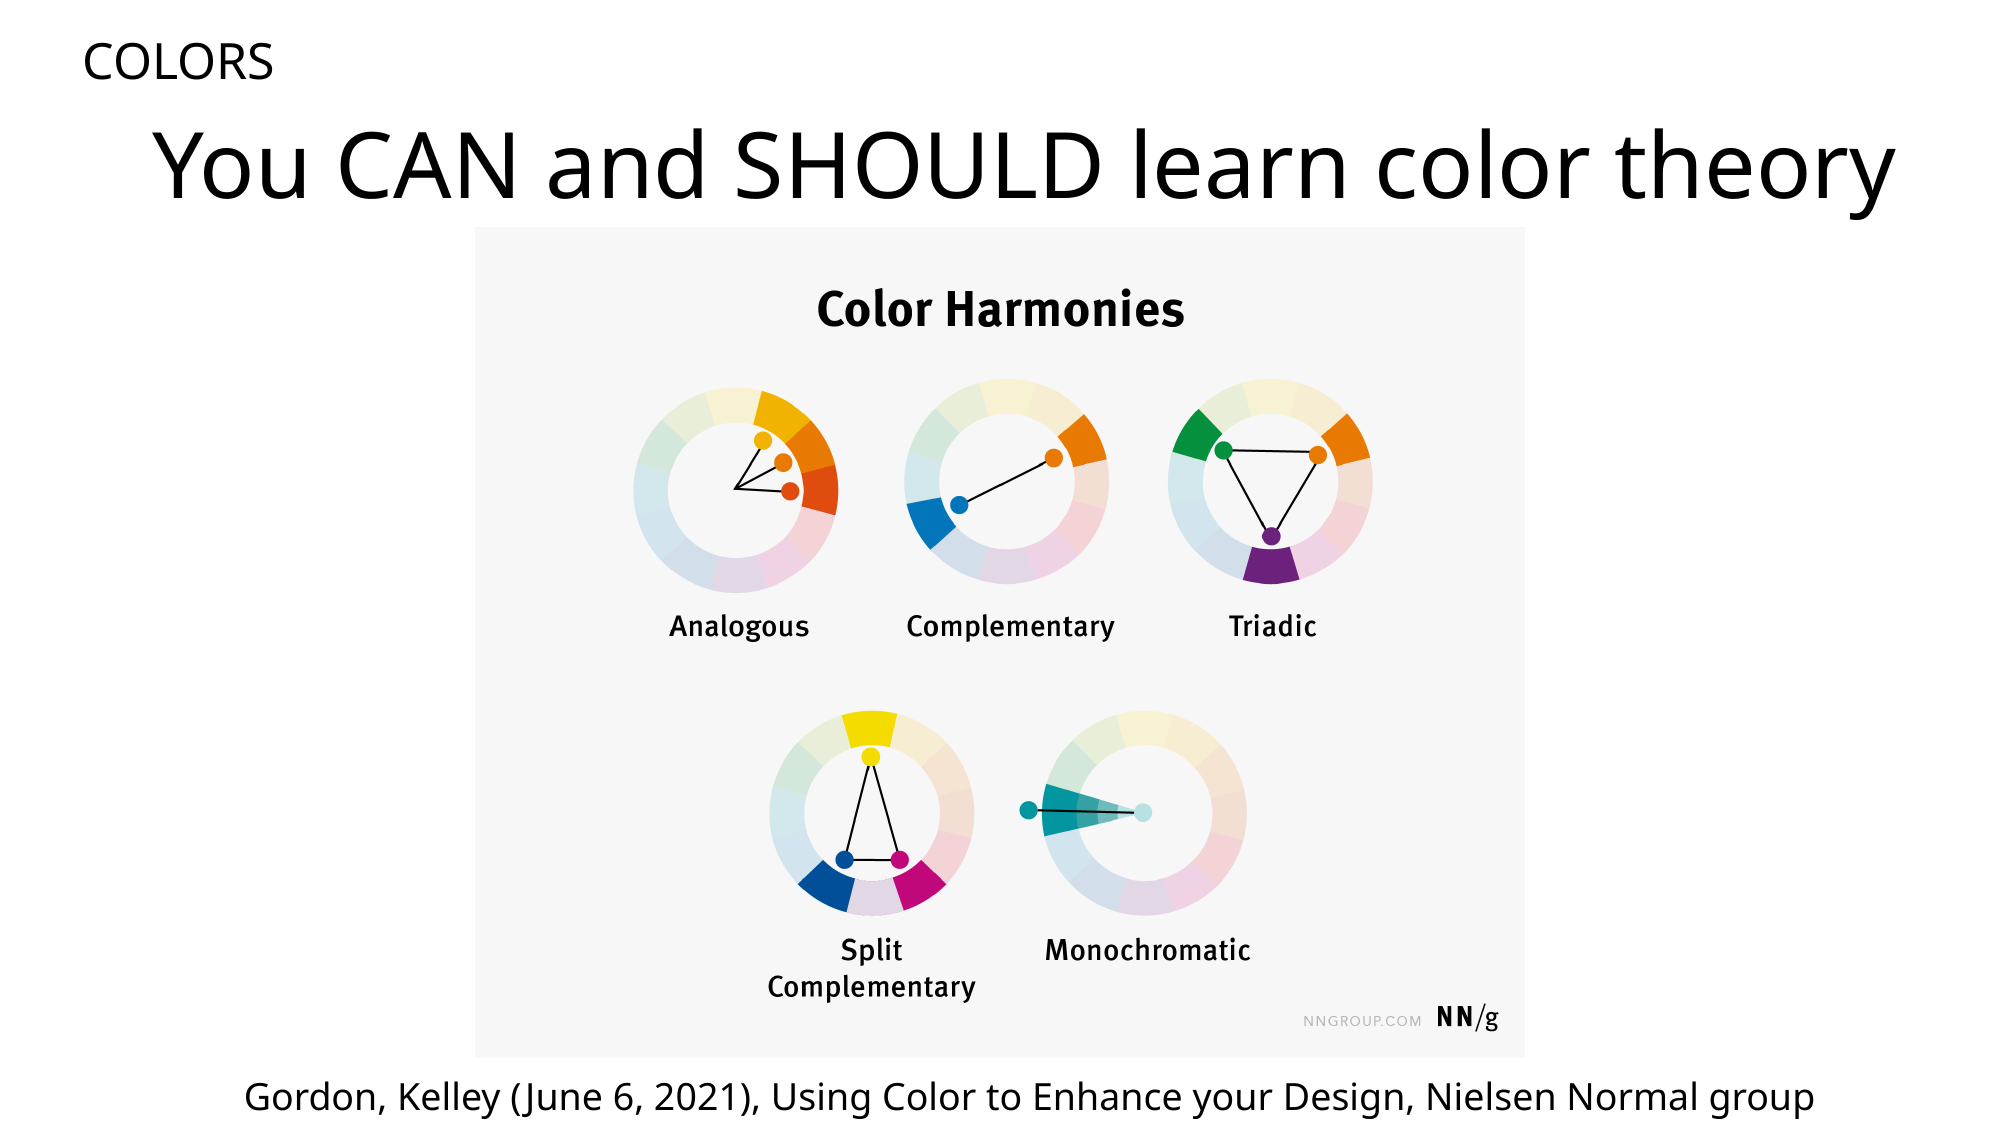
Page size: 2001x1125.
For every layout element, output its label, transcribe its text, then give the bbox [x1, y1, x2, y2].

text_box COLORS [67, 21, 290, 97]
picture [475, 227, 1525, 1058]
text_box Gordon, Kelley (June 6, 2021), Using Color to Enhance your Design, Nielsen Normal group [229, 1065, 1832, 1125]
title You CAN and SHOULD learn color theory [137, 59, 1924, 278]
